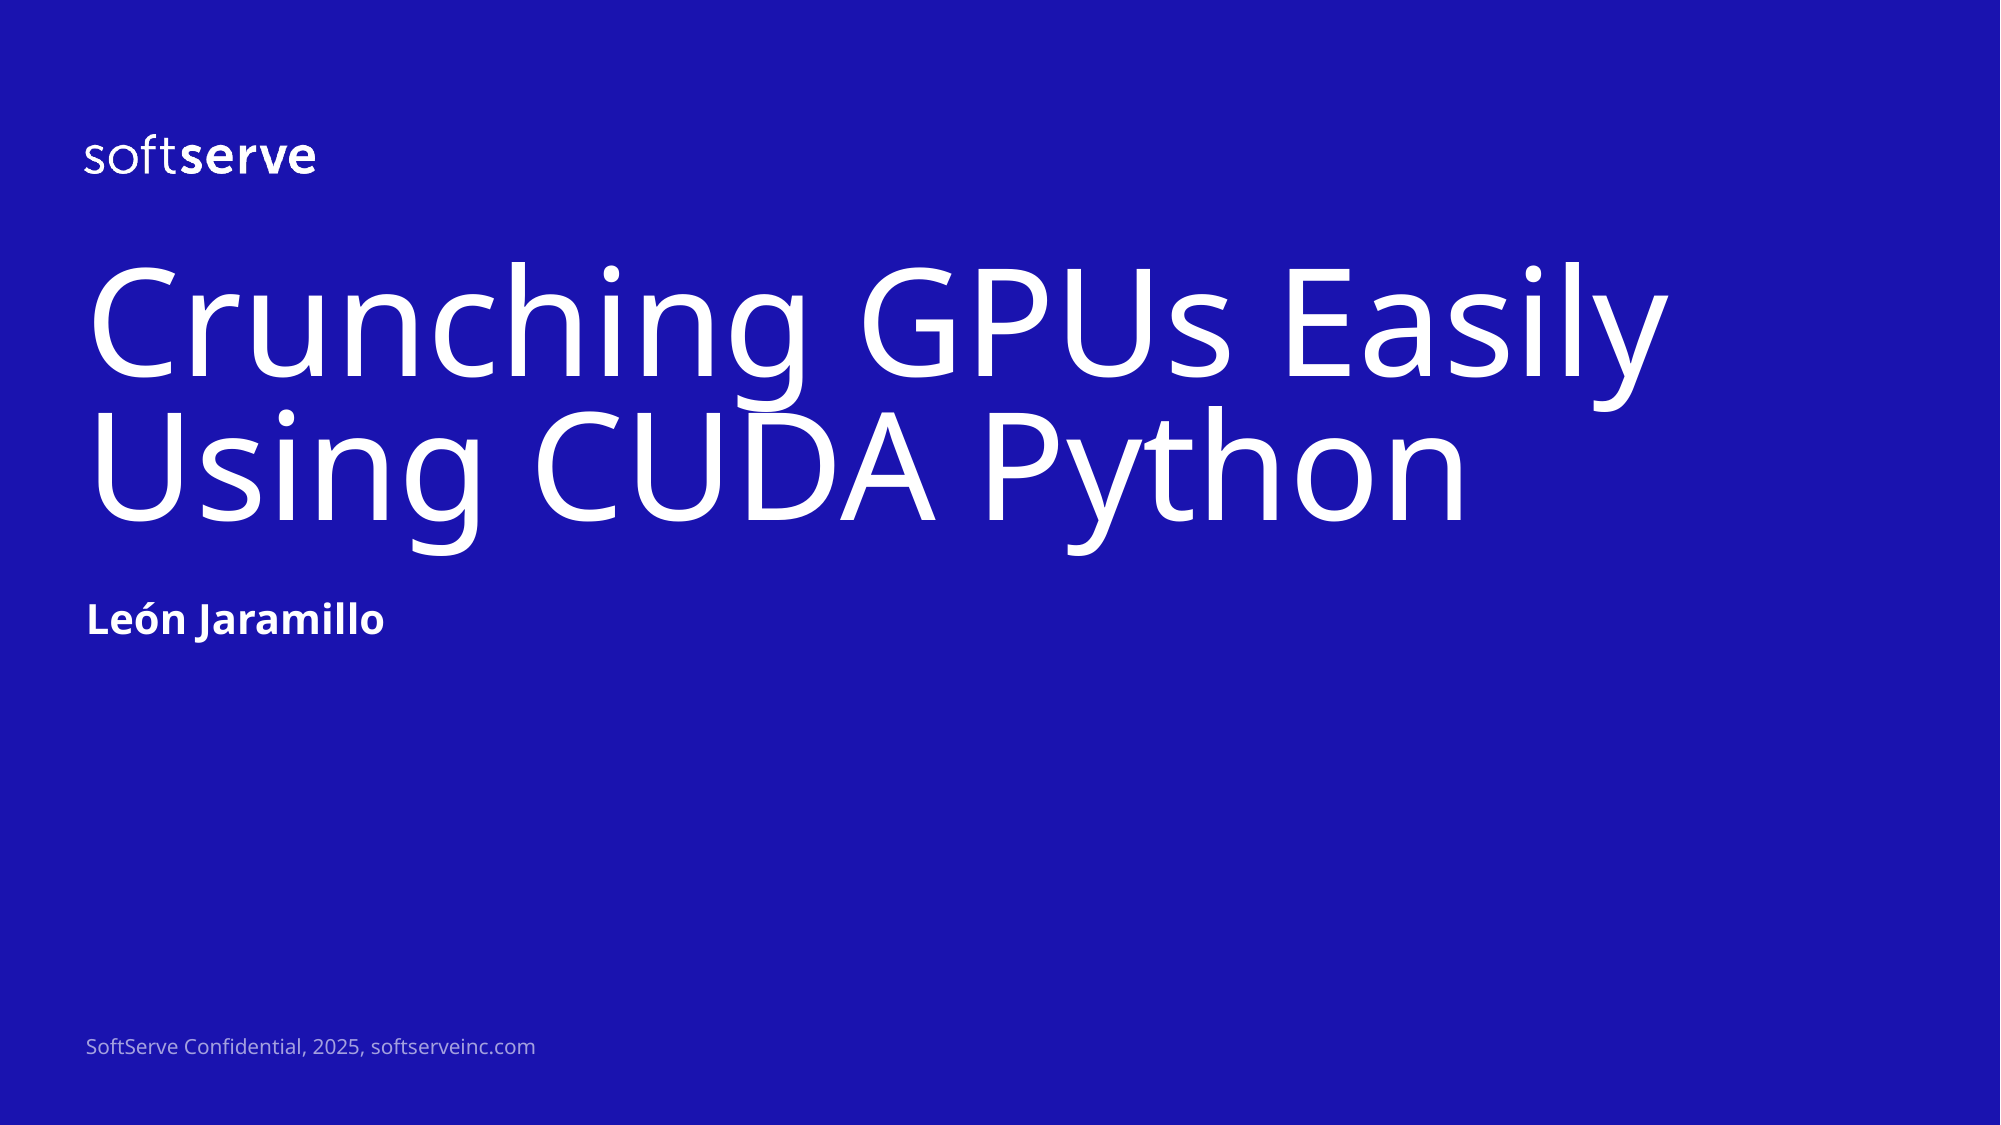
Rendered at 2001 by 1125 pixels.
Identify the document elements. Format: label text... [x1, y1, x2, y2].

list León Jaramillo [85, 580, 972, 793]
picture [84, 134, 315, 174]
title Crunching GPUs Easily Using CUDA Python [85, 254, 1750, 548]
